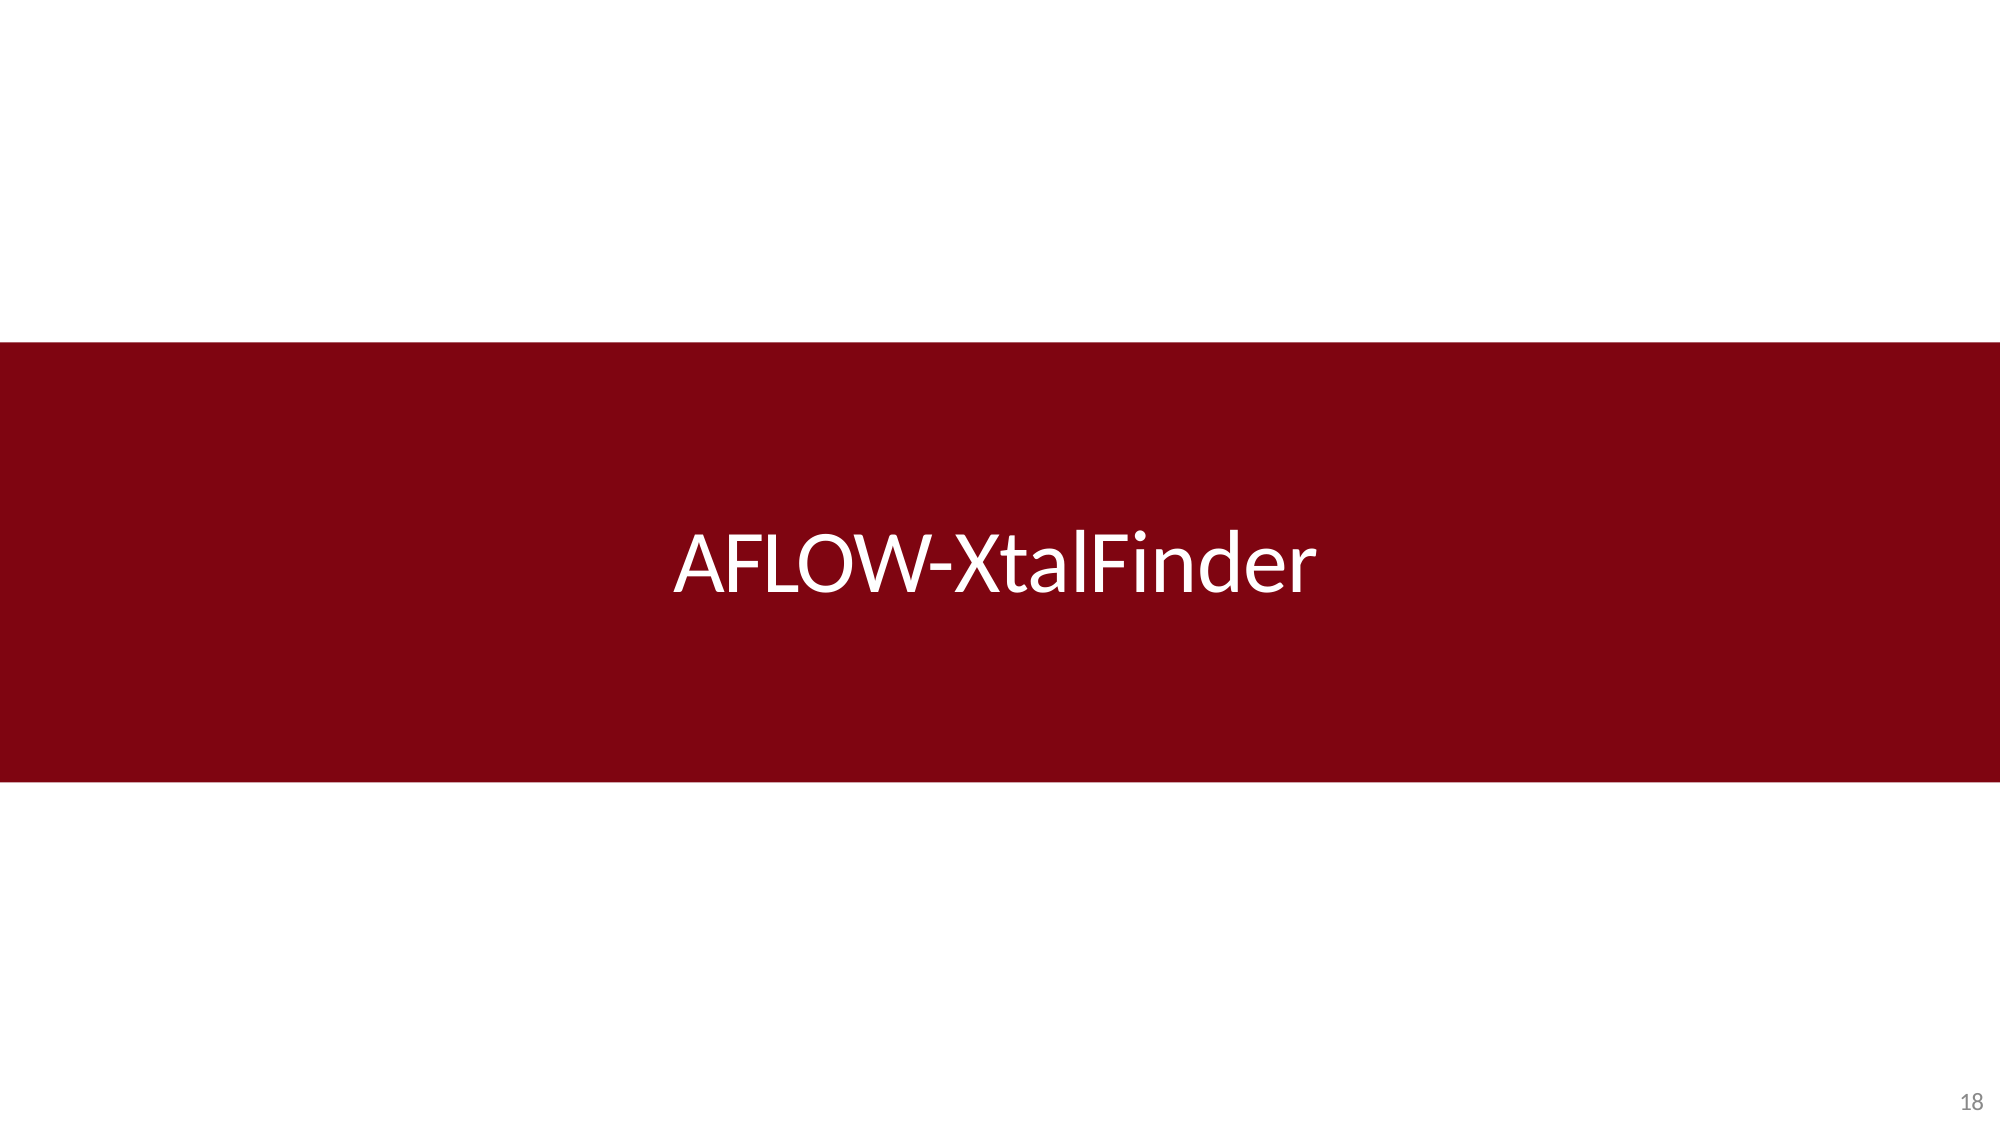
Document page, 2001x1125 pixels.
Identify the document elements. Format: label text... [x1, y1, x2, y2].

title AFLOW-XtalFinder [671, 500, 1331, 691]
slide_number 18 [1953, 1084, 1994, 1125]
